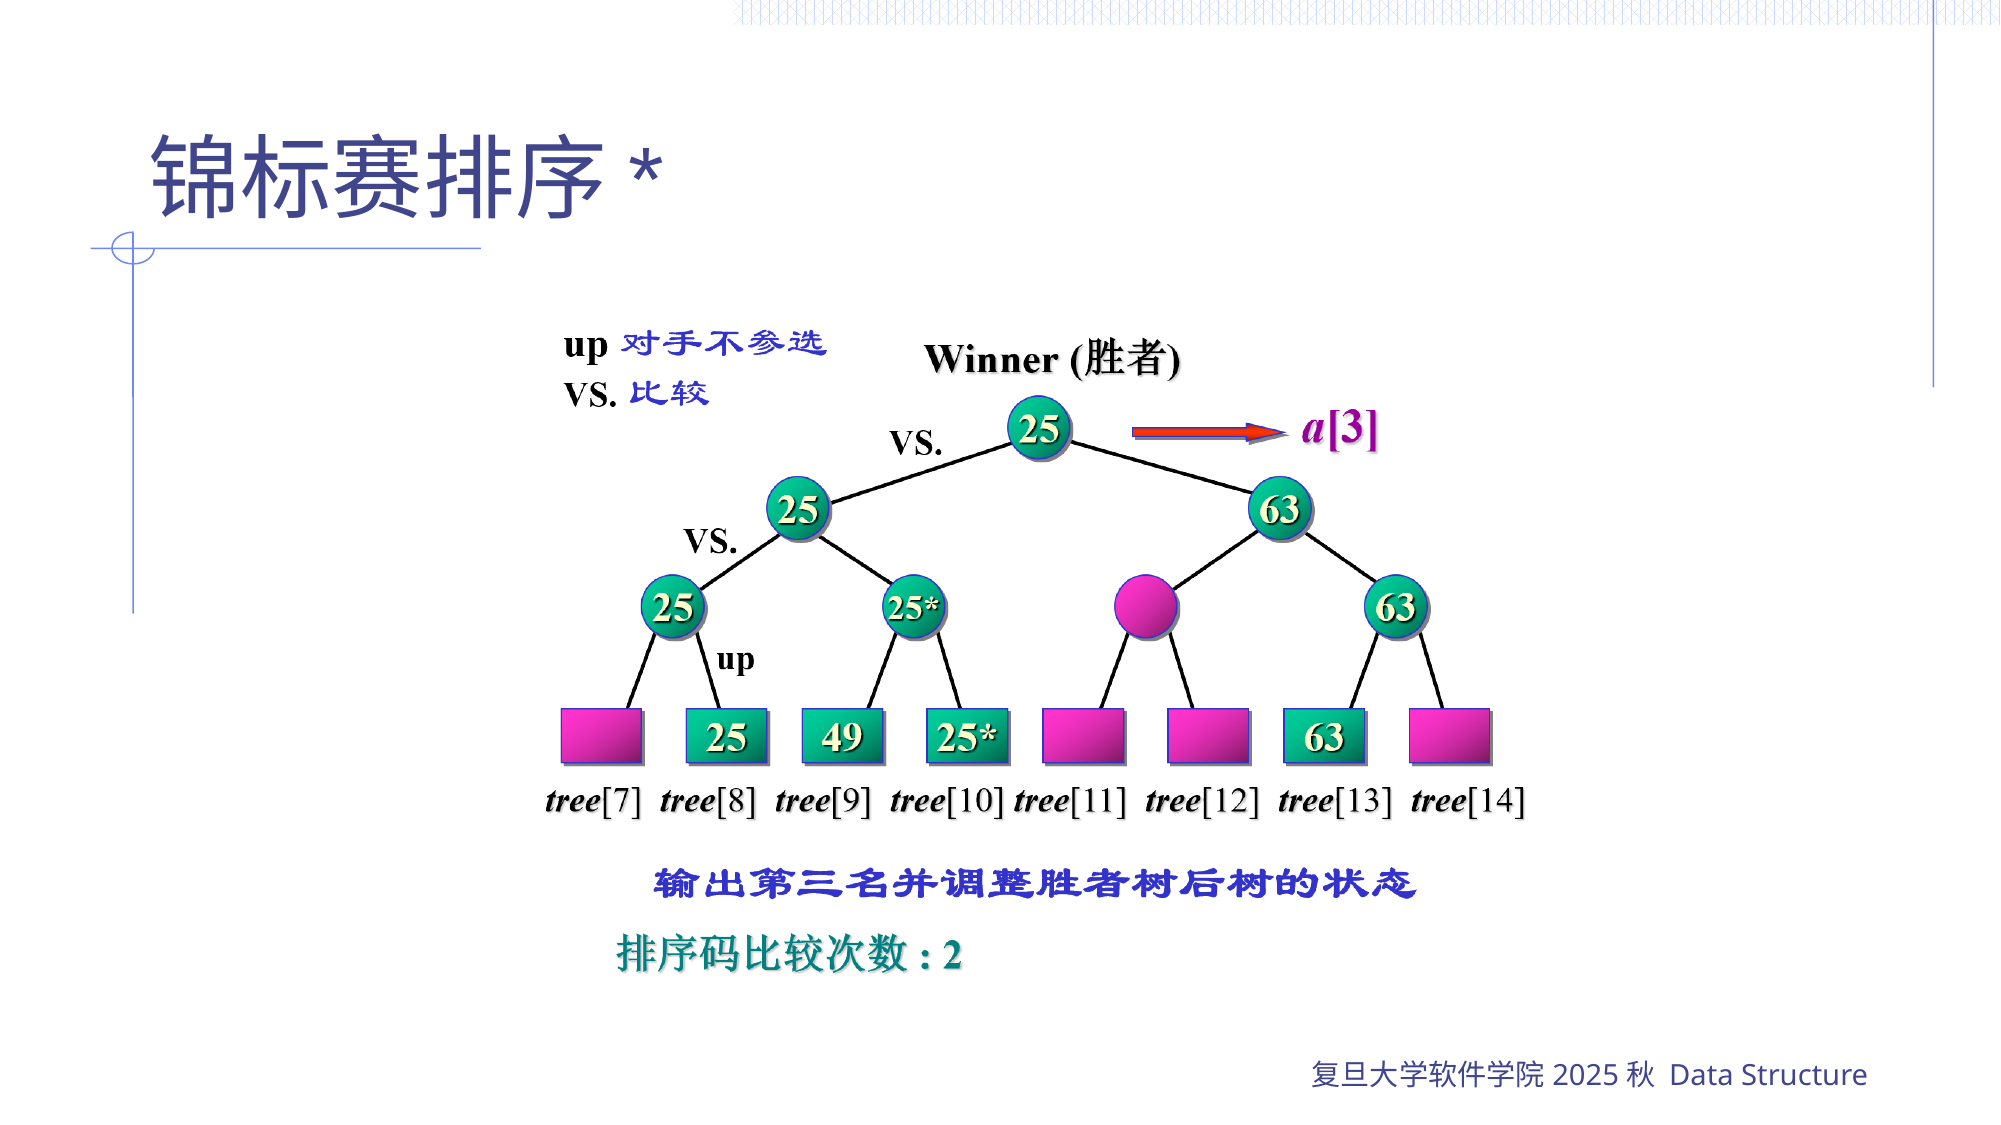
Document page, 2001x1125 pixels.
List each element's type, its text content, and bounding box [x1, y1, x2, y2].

title 锦标赛排序* [133, 50, 1834, 238]
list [526, 312, 1540, 988]
